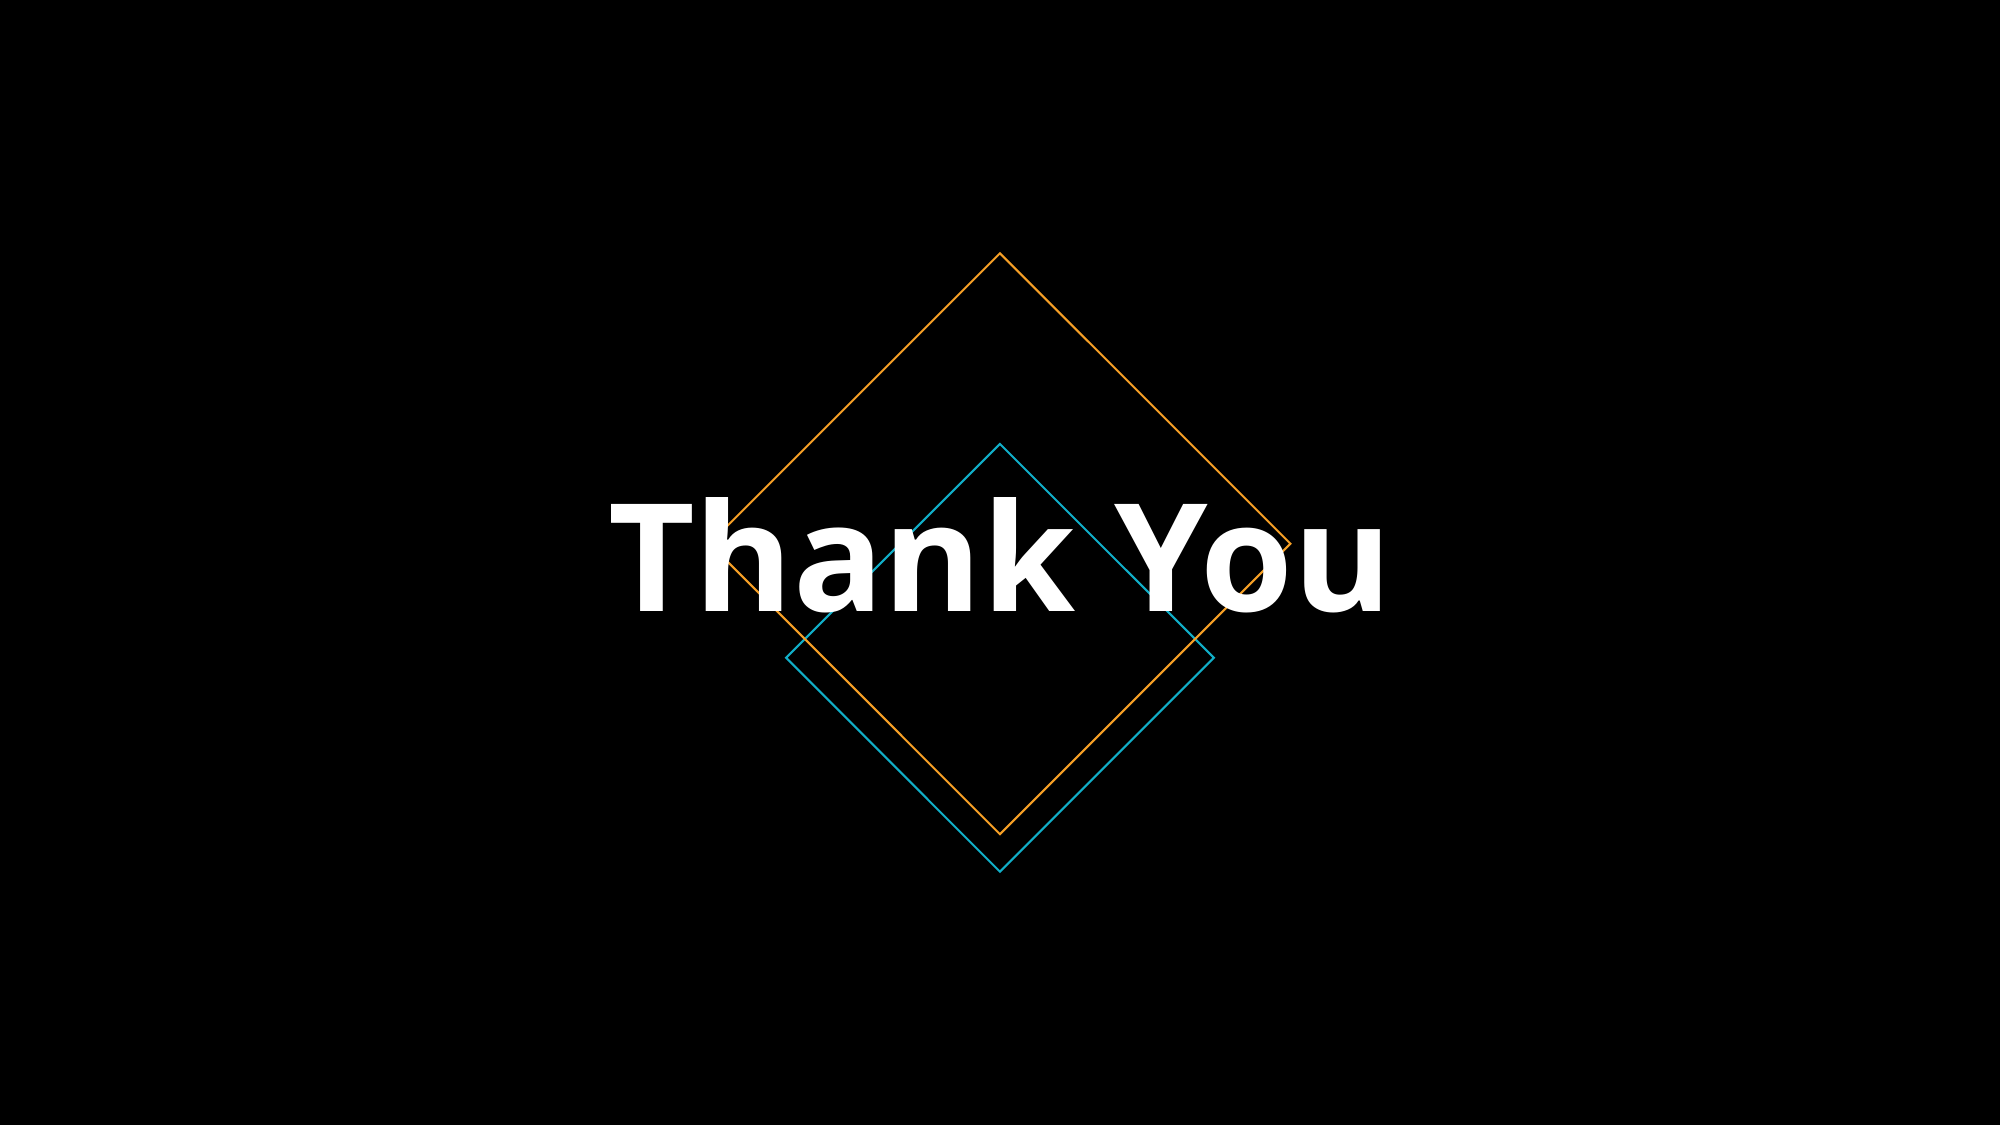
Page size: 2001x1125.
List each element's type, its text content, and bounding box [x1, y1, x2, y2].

title Thank You [1291, 468, 1750, 657]
title Thank You [249, 468, 709, 657]
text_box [709, 253, 1291, 872]
